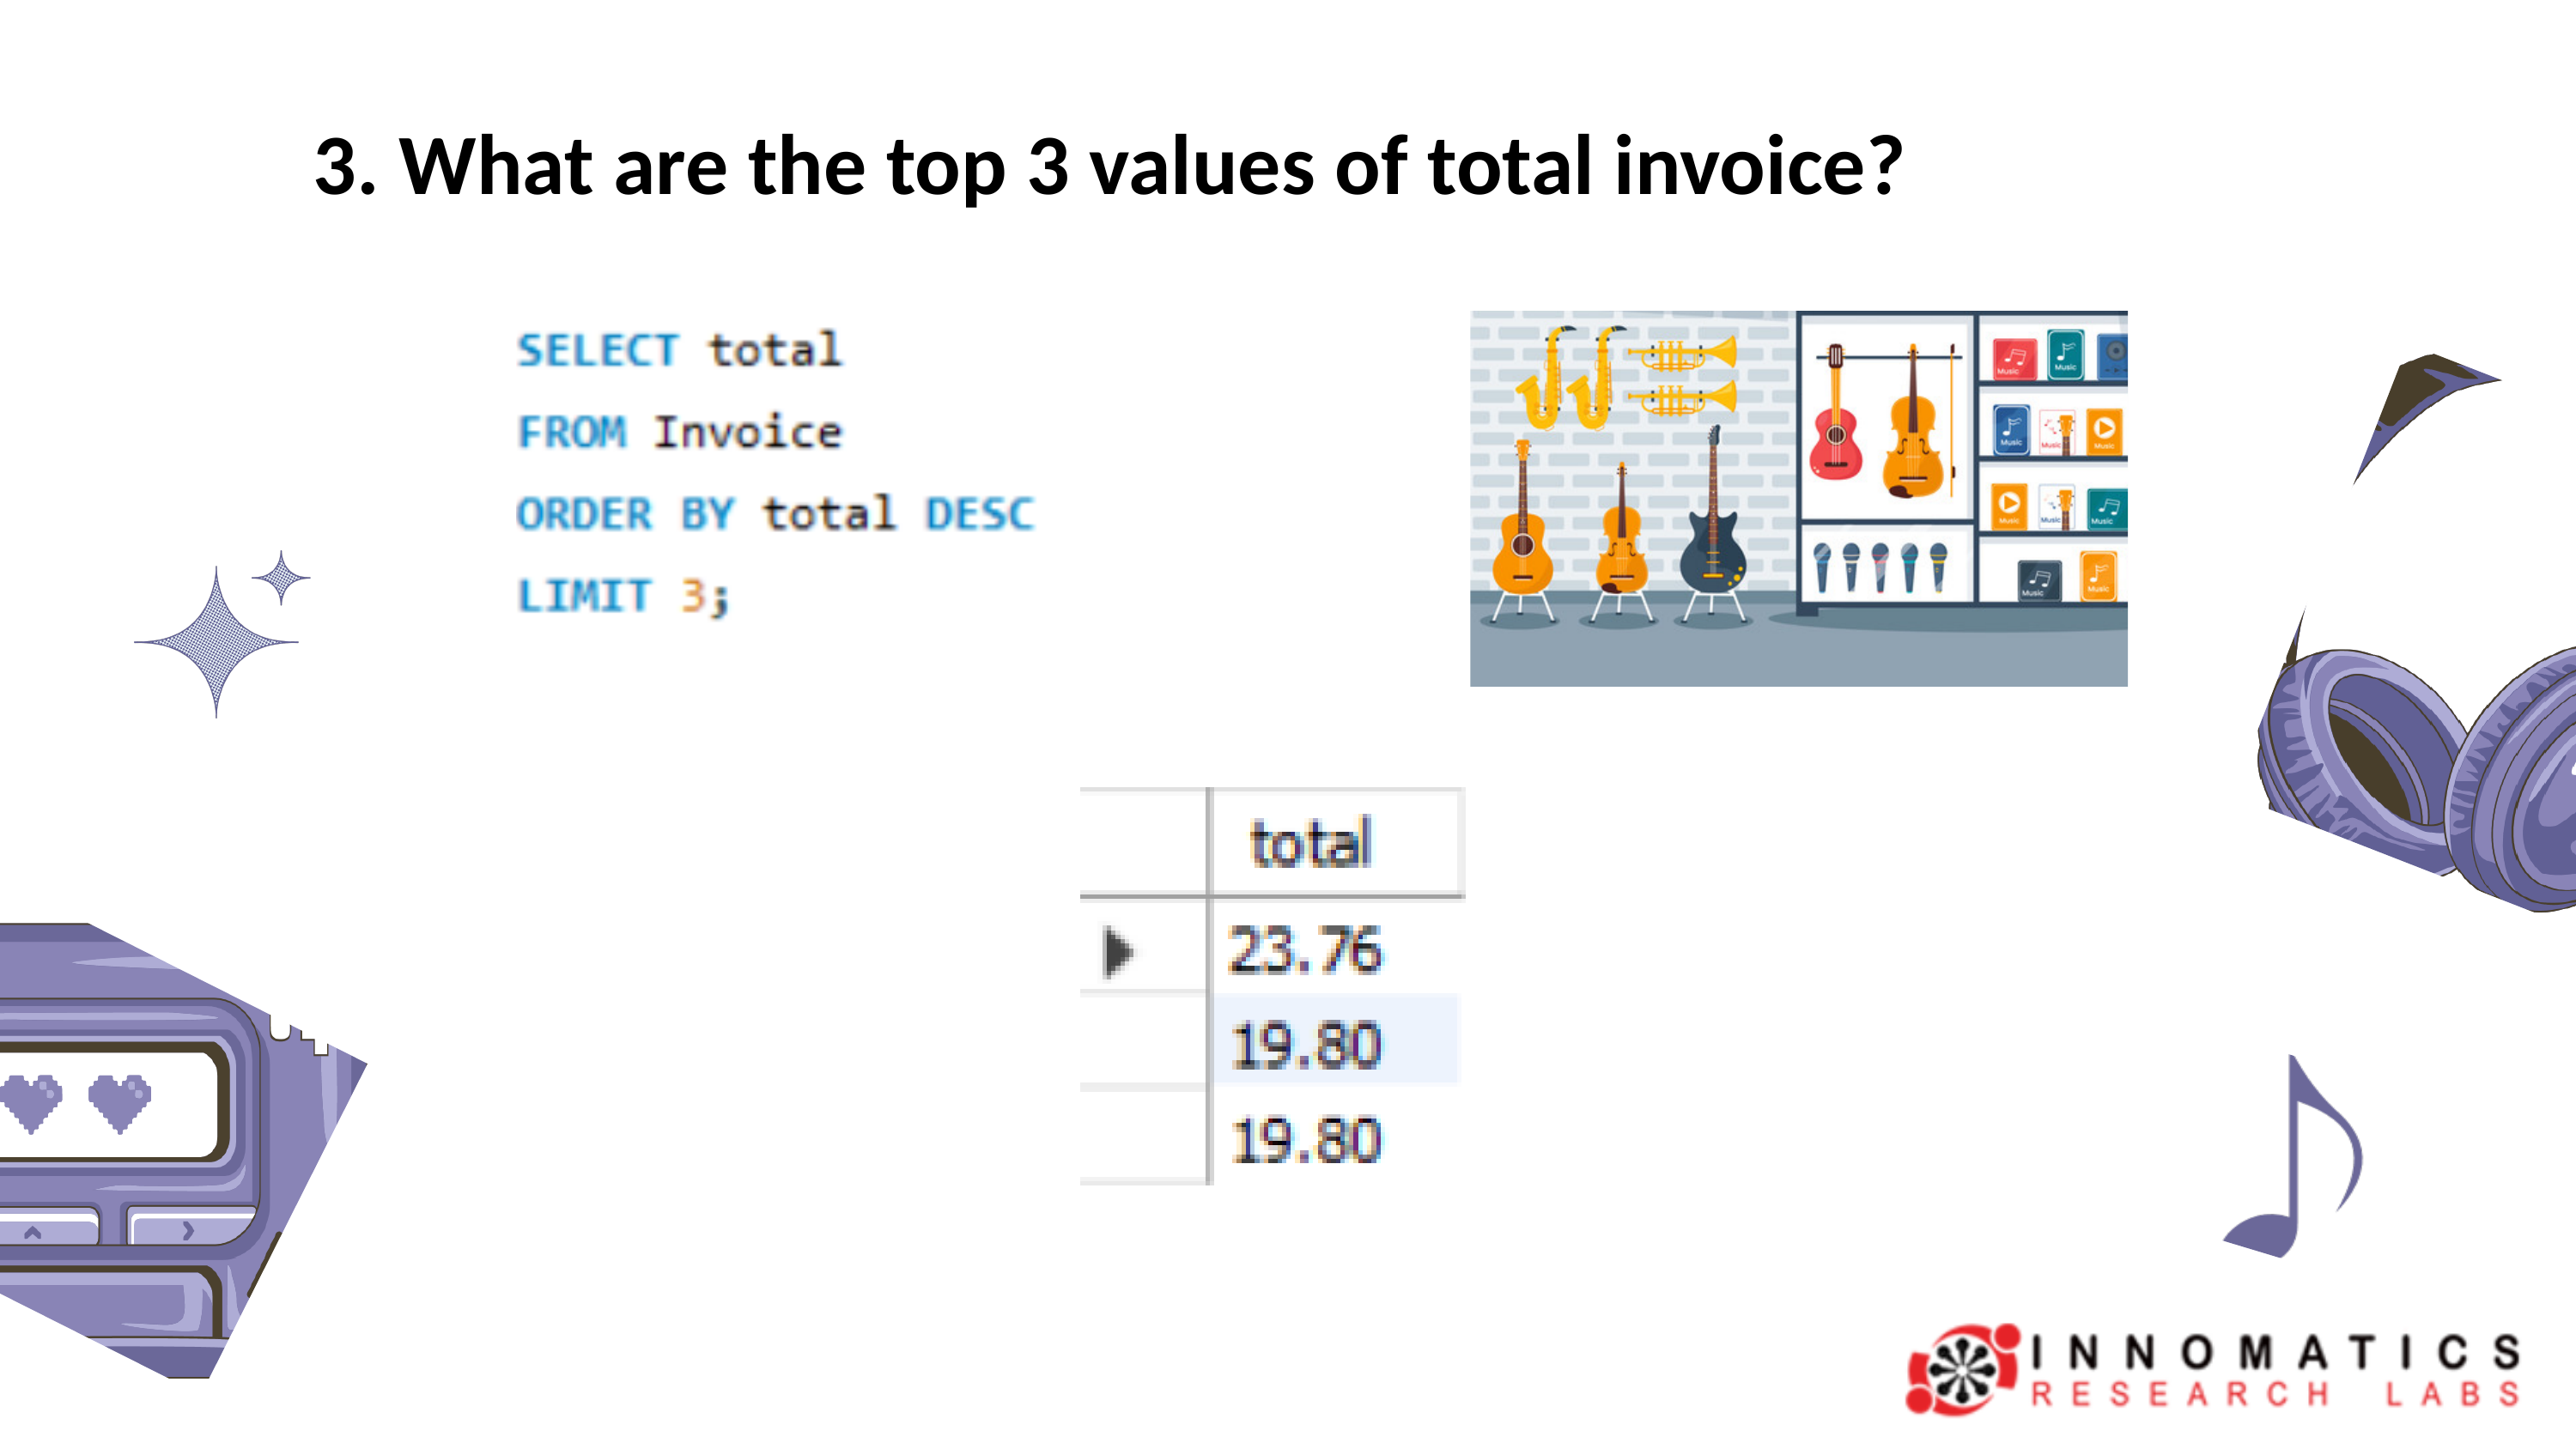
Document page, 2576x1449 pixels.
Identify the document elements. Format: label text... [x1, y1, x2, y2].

text_box [134, 550, 311, 719]
text_box [2208, 1046, 2392, 1275]
text_box 3. What are the top 3 values of total invoice? [301, 101, 2330, 218]
text_box [0, 878, 368, 1395]
picture [1868, 1302, 2576, 1436]
picture [1080, 787, 1650, 1191]
text_box [2233, 343, 2576, 926]
picture [516, 310, 2129, 687]
